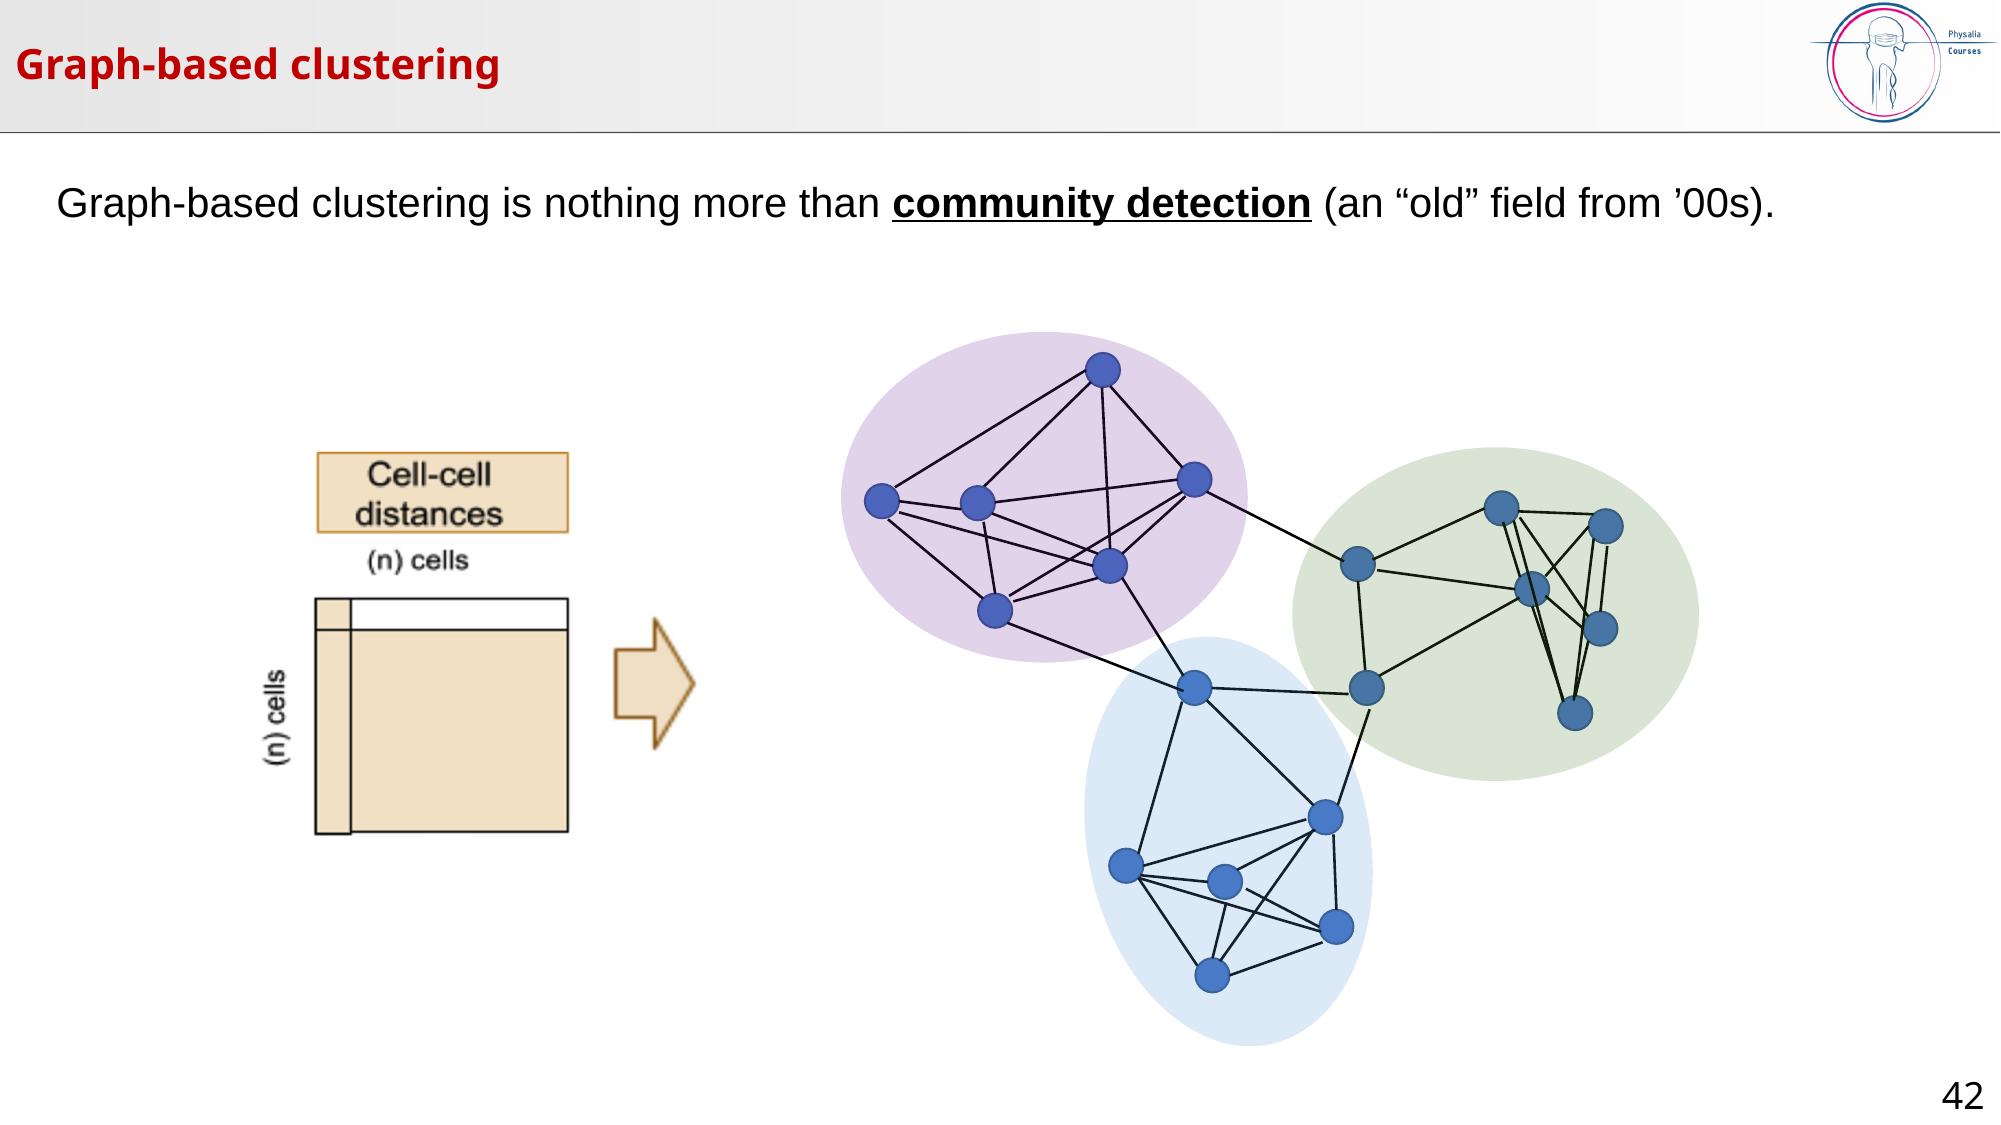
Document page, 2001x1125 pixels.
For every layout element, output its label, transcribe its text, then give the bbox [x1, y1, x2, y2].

picture [1773, 0, 2000, 130]
text_box 42 [1549, 1067, 2000, 1125]
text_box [259, 331, 1699, 1049]
list Graph-based clustering is nothing more than community detection (an “old” field from ’00s). [18, 143, 1975, 1049]
title Graph-based clustering [0, 0, 2000, 132]
